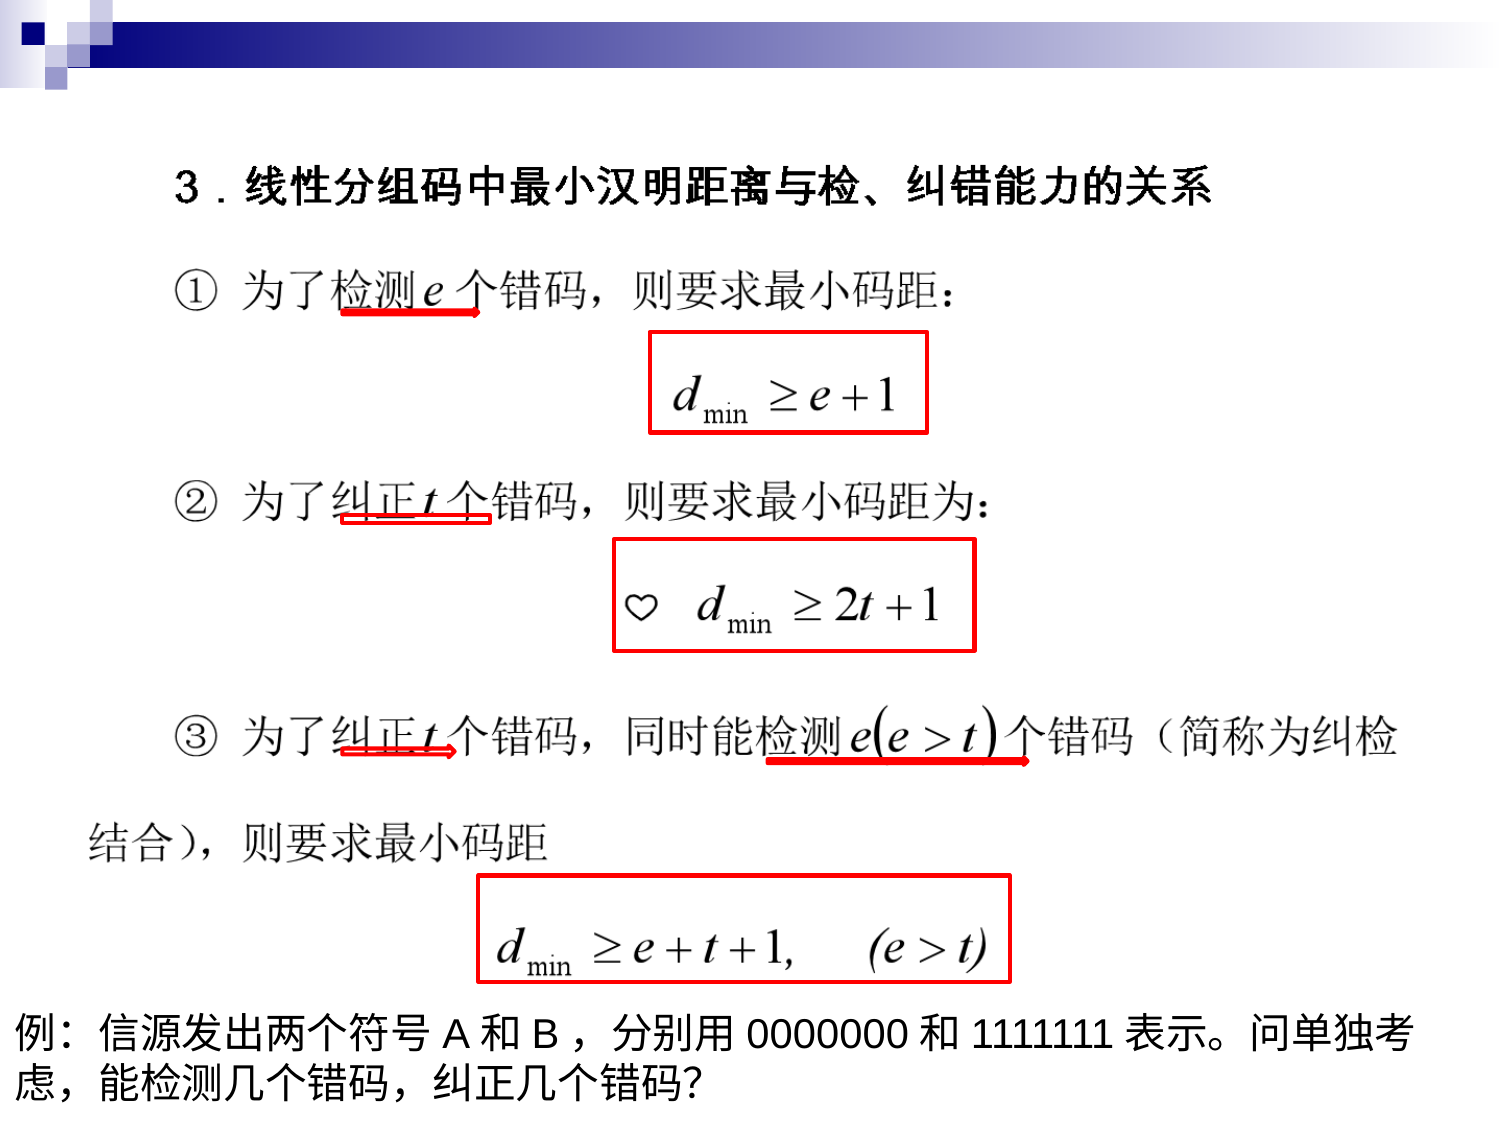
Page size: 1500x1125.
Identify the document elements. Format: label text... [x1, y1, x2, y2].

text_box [85, 119, 1403, 1017]
text_box 例：信源发出两个符号A和B，分别用0000000和1111111表示。问单独考虑，能检测几个错码，纠正几个错码？ [0, 999, 1453, 1115]
